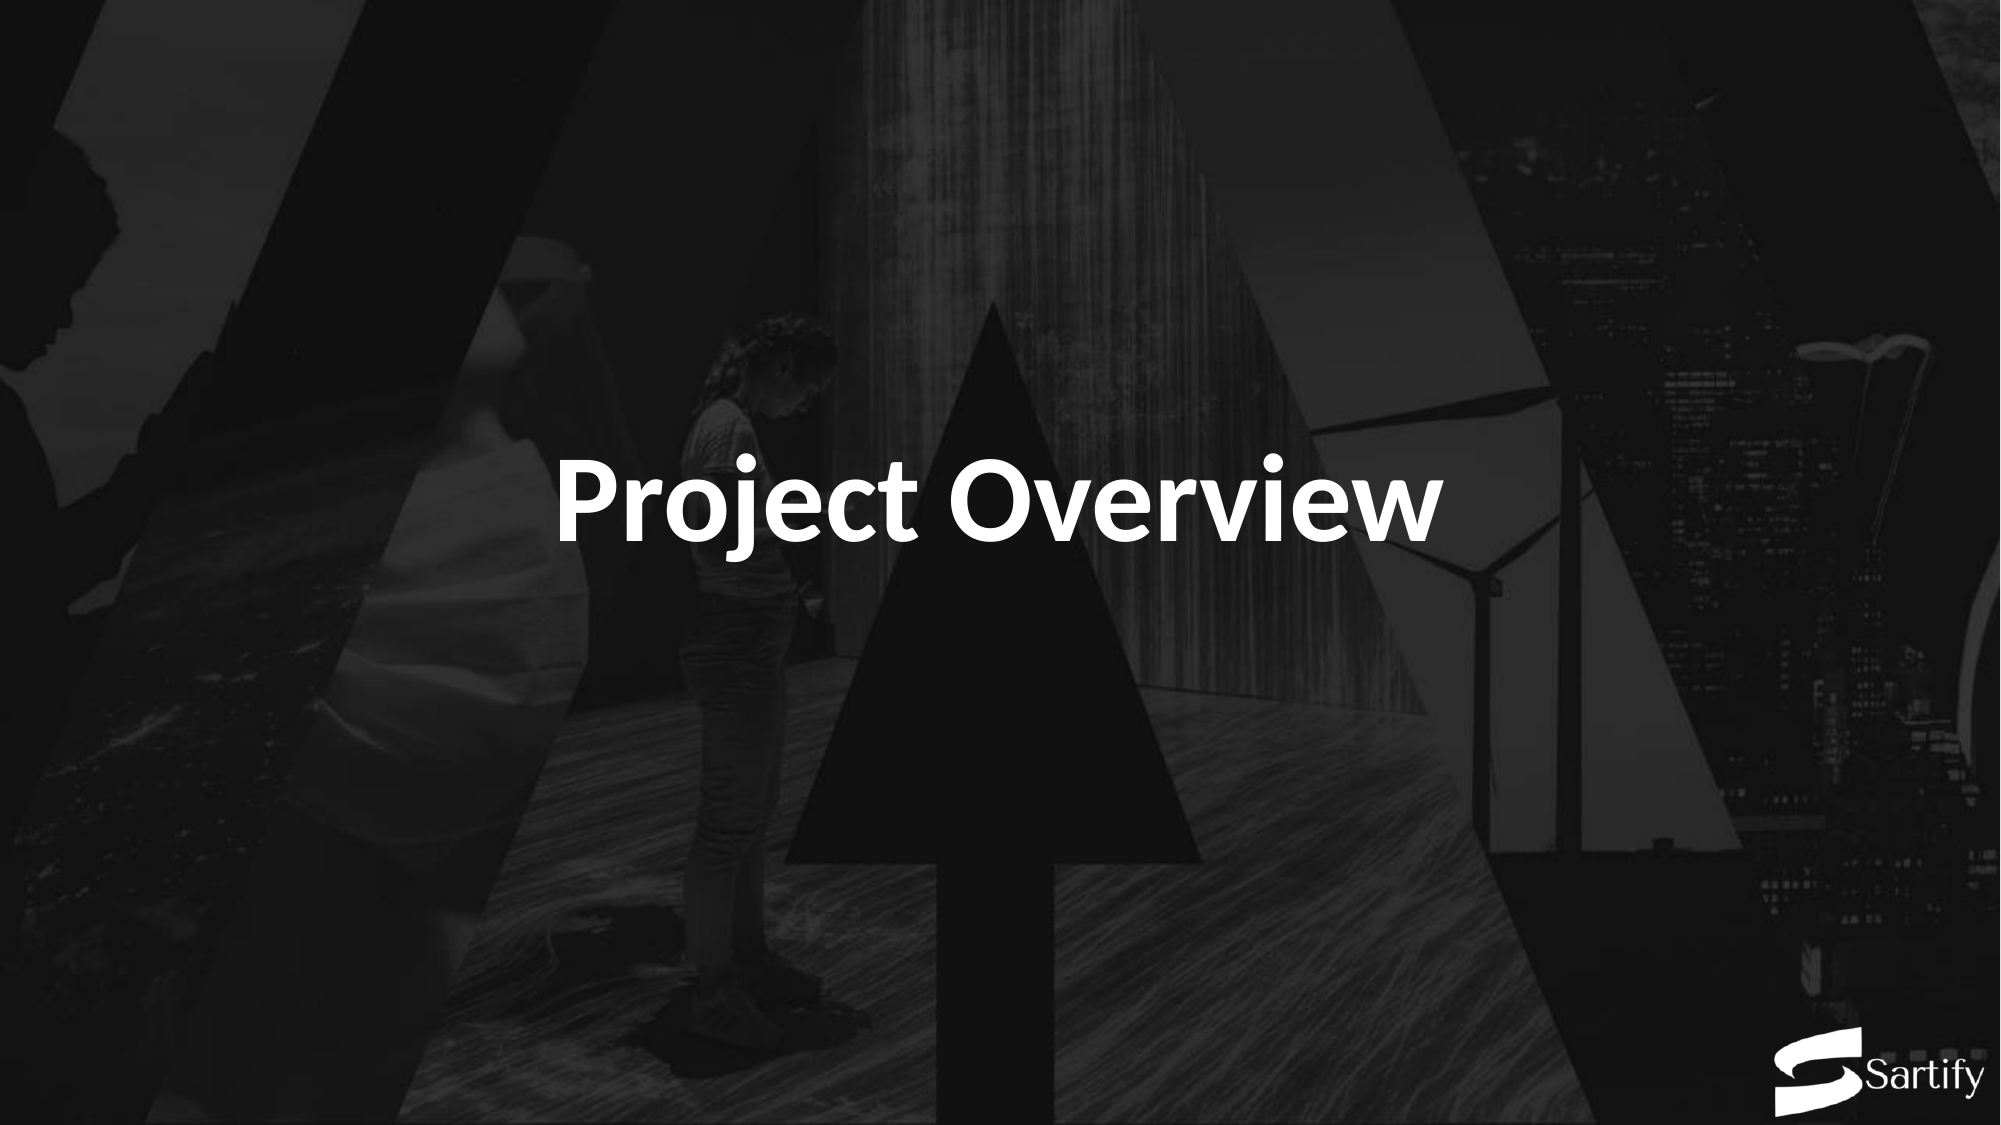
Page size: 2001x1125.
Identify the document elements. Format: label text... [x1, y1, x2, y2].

picture [0, 0, 2001, 1125]
title Project Overview [249, 184, 1750, 576]
